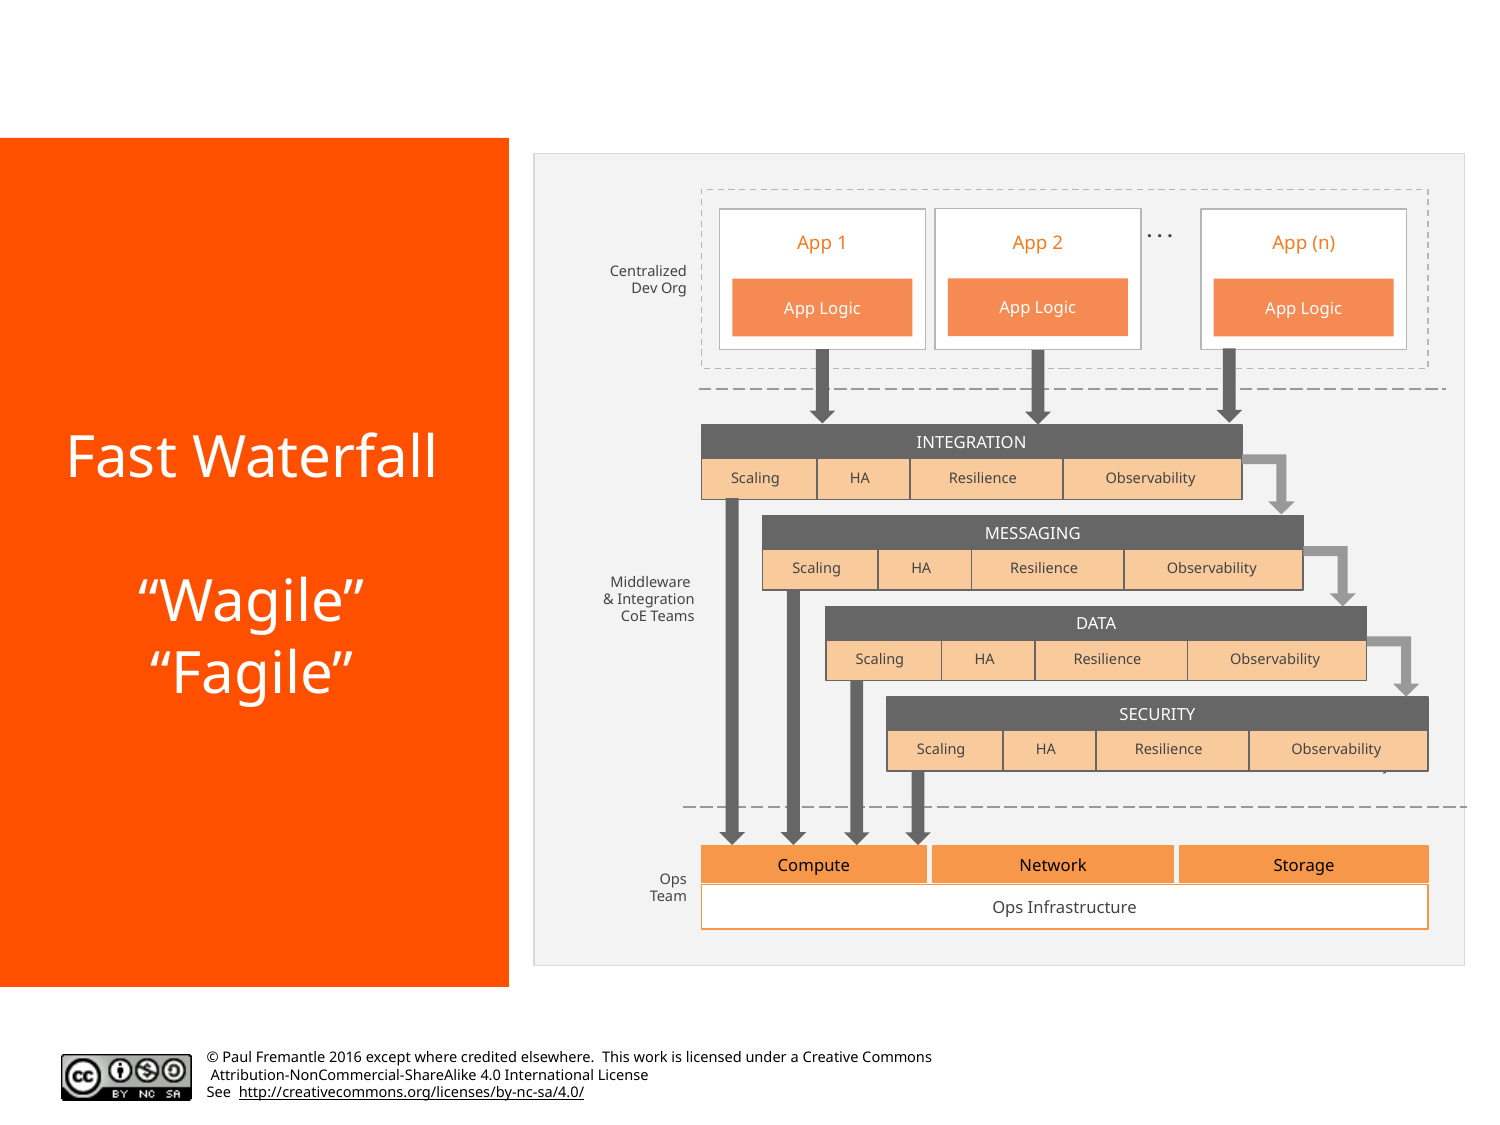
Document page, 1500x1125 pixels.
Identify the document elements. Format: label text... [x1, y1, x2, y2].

title Fast Waterfall “Wagile” “Fagile” [0, 137, 509, 987]
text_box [526, 153, 1468, 966]
picture [61, 1054, 192, 1101]
